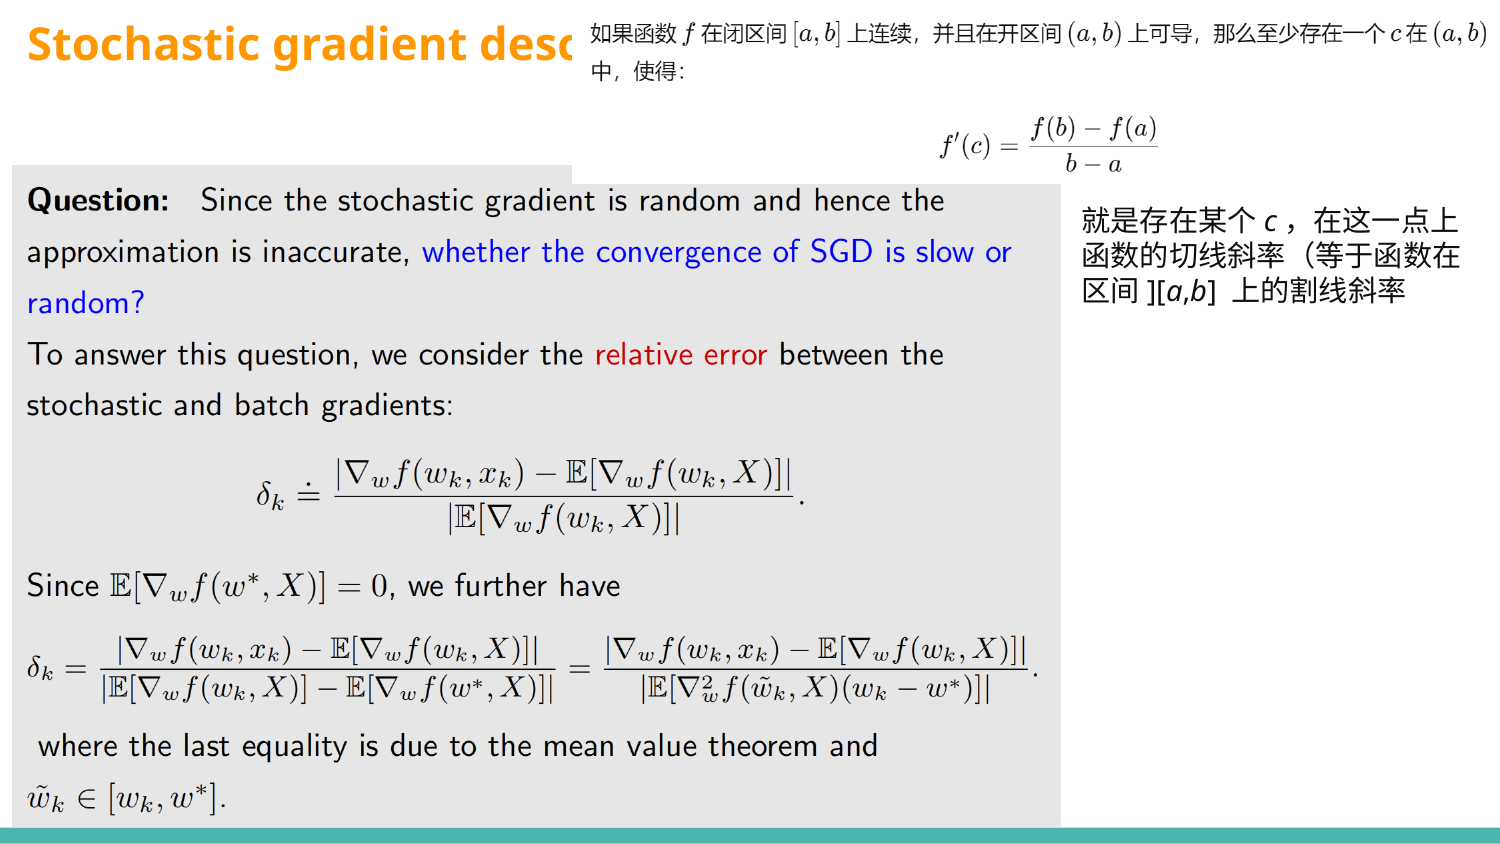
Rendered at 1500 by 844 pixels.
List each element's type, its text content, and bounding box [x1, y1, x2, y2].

picture [11, 0, 1500, 828]
title Stochastic gradient descent - Convergence pattern [12, 0, 570, 116]
text_box 就是存在某个c，在这一点上函数的切线斜率（等于函数在区间][a,b] 上的割线斜率 [1066, 194, 1488, 315]
